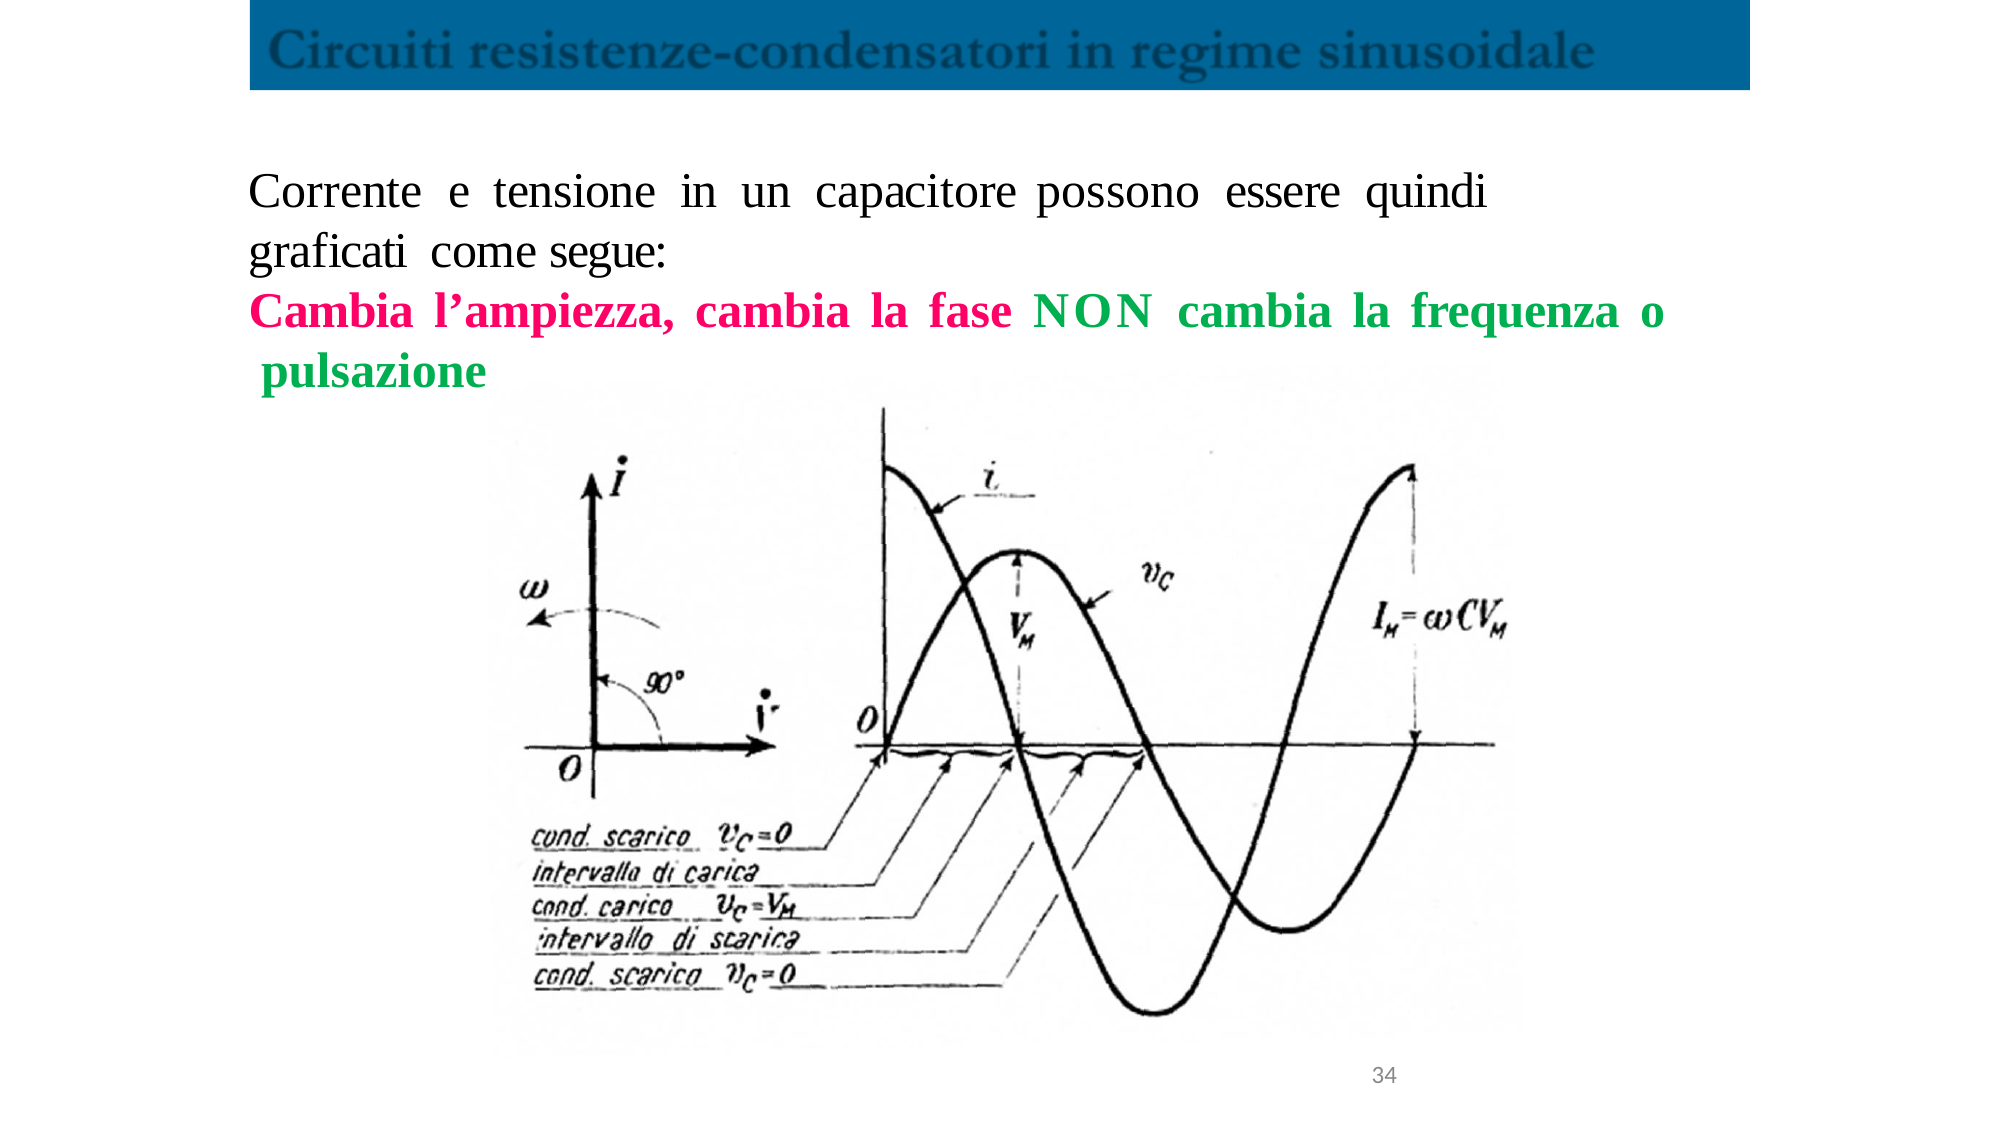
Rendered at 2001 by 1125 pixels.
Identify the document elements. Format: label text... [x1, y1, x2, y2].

picture [488, 357, 1522, 1059]
slide_number 34 [1365, 1067, 1417, 1125]
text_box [249, 0, 1751, 123]
text_box Corrente e tensione in un capacitore possono essere quindi graficati come segue: Cambia l’ampiezza, cambia la fase NON cambia la frequenza o pulsazione [246, 155, 1669, 398]
